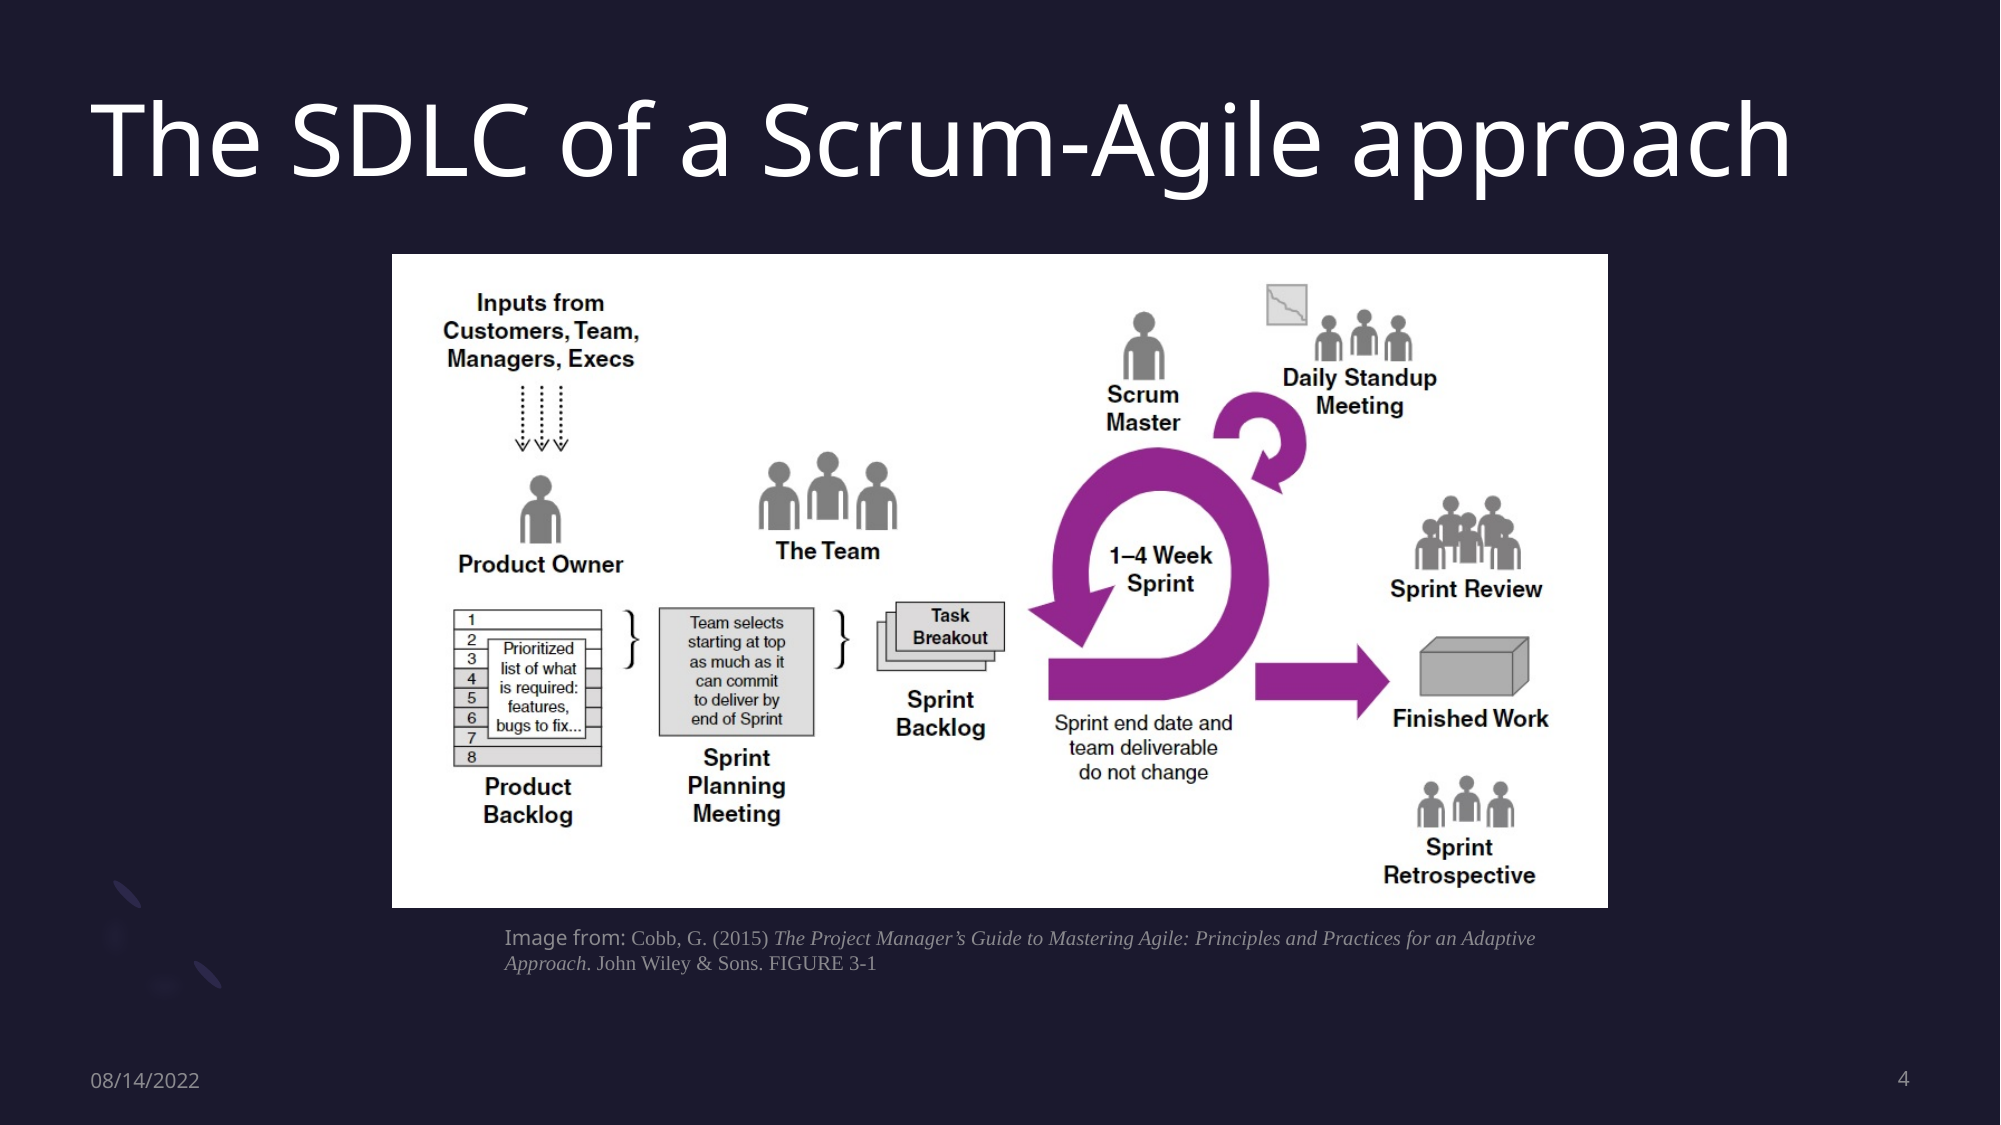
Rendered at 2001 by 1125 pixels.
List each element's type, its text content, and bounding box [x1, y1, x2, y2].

title The SDLC of a Scrum-Agile approach [90, 90, 1910, 309]
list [392, 254, 1608, 908]
slide_number 4 [1632, 1067, 1910, 1093]
footer Image from: Cobb, G. (2015) The Project Manager’s Guide to Mastering Agile: Principles and Practices for an Adaptive Approach. John Wiley & Sons. FIGURE 3-1 [504, 949, 1552, 975]
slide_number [90, 1067, 522, 1093]
